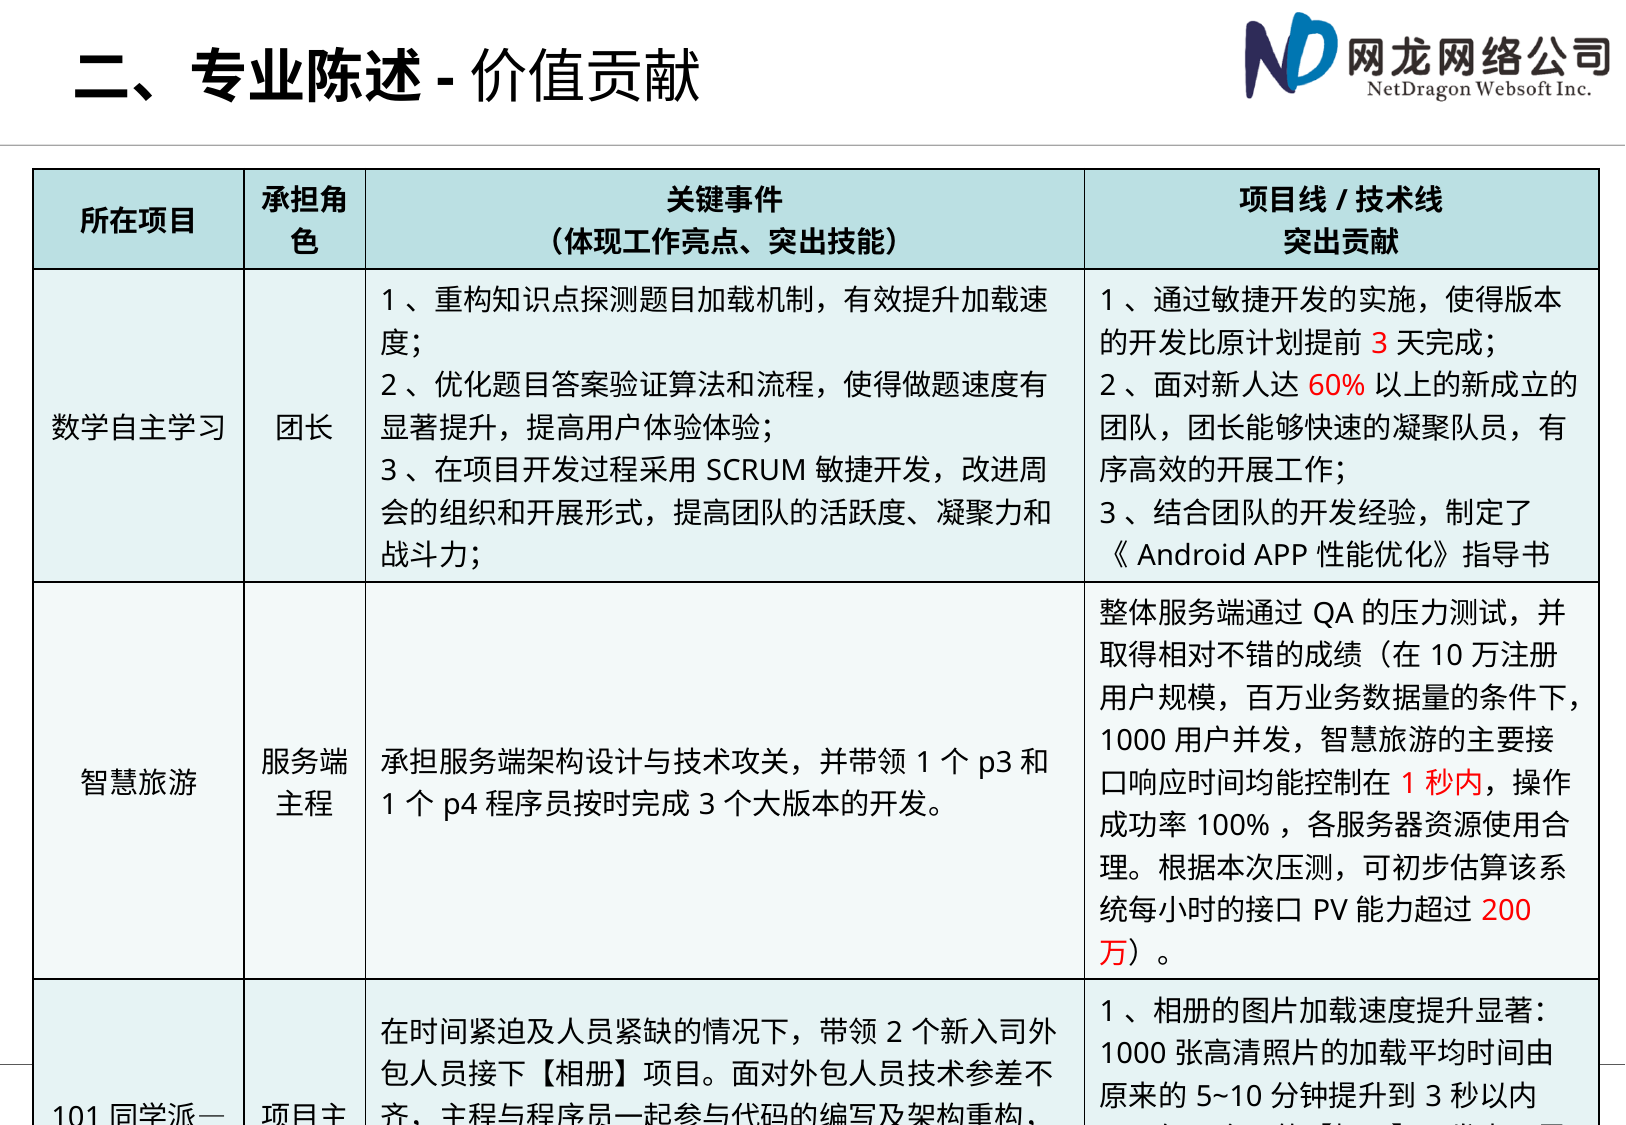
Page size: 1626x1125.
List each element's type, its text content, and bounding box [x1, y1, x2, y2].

table_cell 服务端主程 [245, 583, 365, 978]
table_cell 数学自主学习 [34, 270, 243, 581]
table_cell 1、重构知识点探测题目加载机制，有效提升加载速度； 2、优化题目答案验证算法和流程，使得做题速度有显著提升，提高用户体验体验； 3、在项目开发过程采用SCRUM敏捷开发，改进周会的组织和开展形式，提高团队的活跃度、凝聚力和战斗力； [366, 270, 1084, 581]
table_cell 在时间紧迫及人员紧缺的情况下，带领2个新入司外包人员接下【相册】项目。面对外包人员技术参差不齐，主程与程序员一起参与代码的编写及架构重构，仅用了20个工作日的时间高效的完成相册整体架构的调整和优化工作，使得整体的稳定性和性能显著提升。 [366, 980, 1084, 1125]
table_cell 整体服务端通过QA的压力测试，并取得相对不错的成绩（在10万注册用户规模，百万业务数据量的条件下，1000用户并发，智慧旅游的主要接口响应时间均能控制在1秒内，操作成功率100%，各服务器资源使用合理。根据本次压测，可初步估算该系统每小时的接口PV能力超过200万）。 [1085, 583, 1598, 978]
picture [1234, 6, 1616, 107]
table_header 关键事件 （体现工作亮点、突出技能） [366, 170, 1084, 268]
table_cell 智慧旅游 [34, 583, 243, 978]
title 二、专业陈述-价值贡献 [57, 31, 1521, 129]
table_cell 团长 [245, 270, 365, 581]
table_cell 101同学派—相册 [34, 980, 243, 1125]
table_cell 项目主程 [245, 980, 365, 1125]
table_cell 1、通过敏捷开发的实施，使得版本的开发比原计划提前3天完成； 2、面对新人达60%以上的新成立的团队，团长能够快速的凝聚队员，有序高效的开展工作； 3、结合团队的开发经验，制定了《Android APP性能优化》指导书 [1085, 270, 1598, 581]
table_header 项目线/技术线 突出贡献 [1085, 170, 1598, 268]
table_header 承担角色 [245, 170, 365, 268]
table_cell 承担服务端架构设计与技术攻关，并带领1个p3和1个p4程序员按时完成3个大版本的开发。 [366, 583, 1084, 978]
table_cell 1、相册的图片加载速度提升显著：1000张高清照片的加载平均时间由原来的5~10分钟提升到3秒以内 2、在4个月的【相册】开发中，累计发布了4个大版本和11个小版本，平均每周迭代1个版本的速度向前推进。 [1085, 980, 1598, 1125]
table_header 所在项目 [34, 170, 243, 268]
